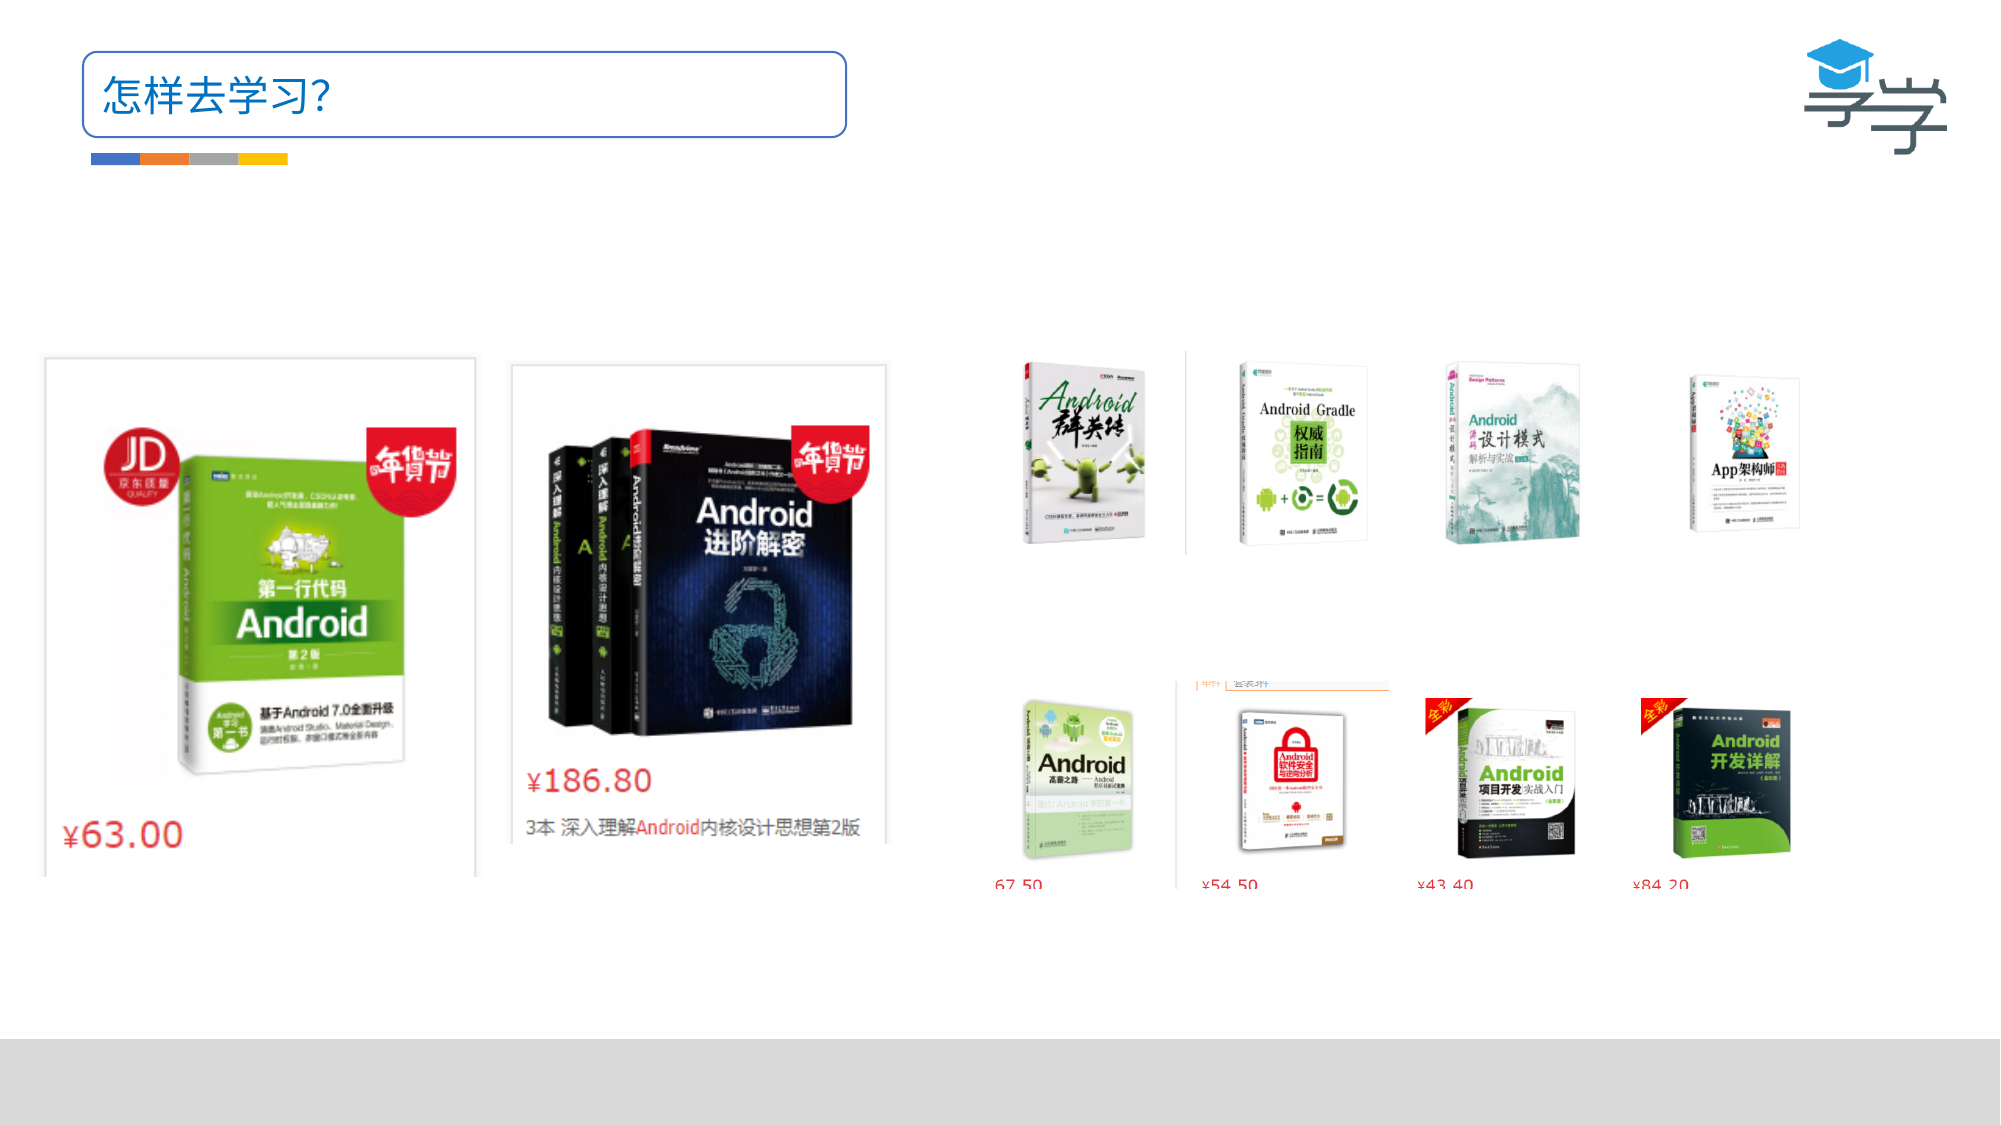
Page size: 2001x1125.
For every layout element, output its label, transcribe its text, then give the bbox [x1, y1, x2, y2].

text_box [90, 152, 288, 166]
picture [1799, 20, 1952, 173]
picture [993, 351, 1822, 555]
picture [18, 338, 901, 877]
text_box 怎样去学习？ [81, 50, 848, 139]
picture [993, 681, 1793, 889]
